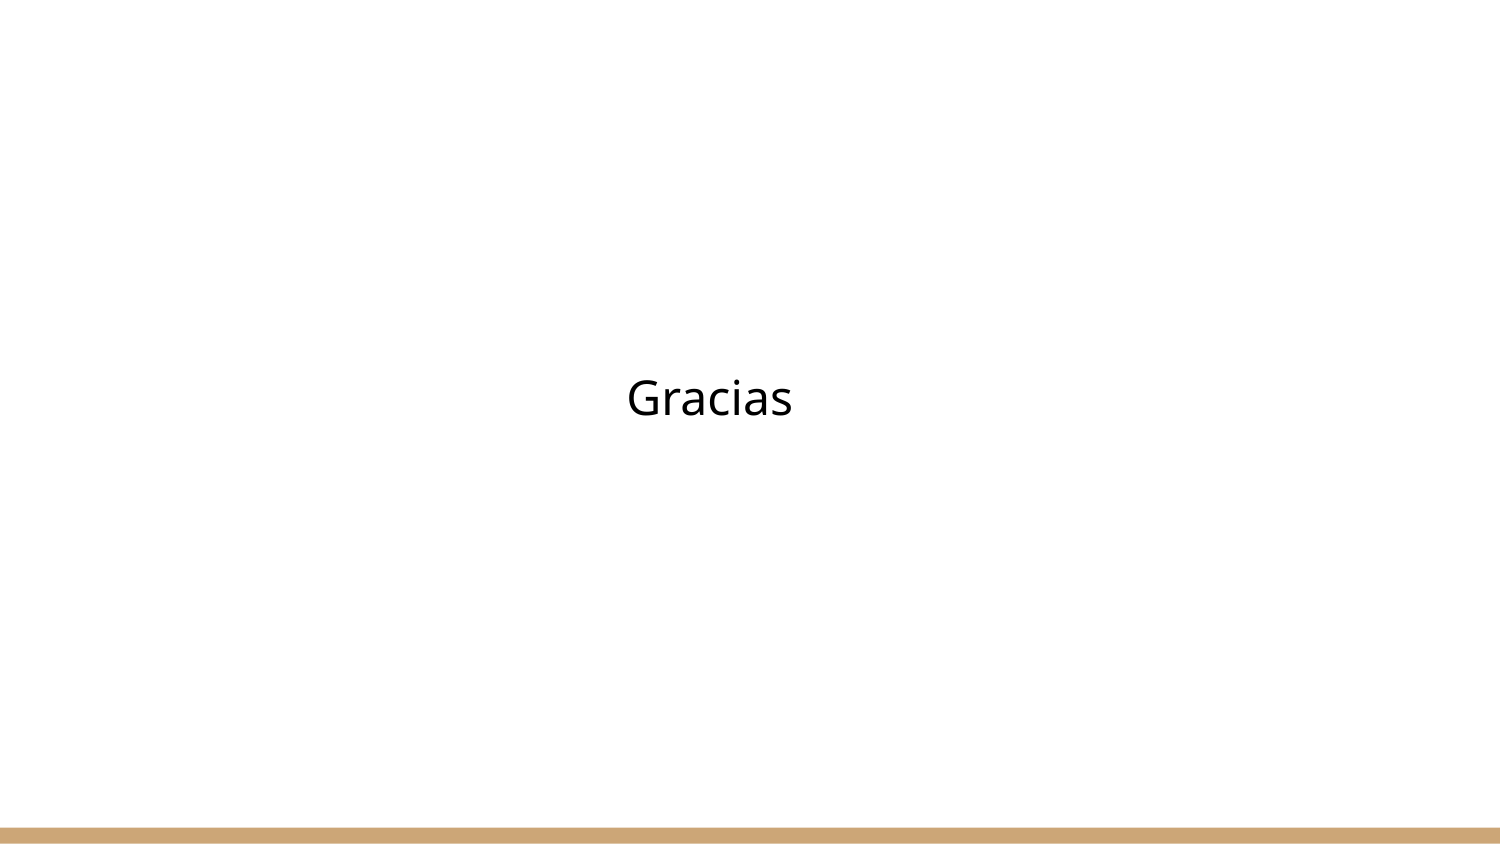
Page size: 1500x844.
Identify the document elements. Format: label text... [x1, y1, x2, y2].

title Gracias [590, 308, 910, 445]
